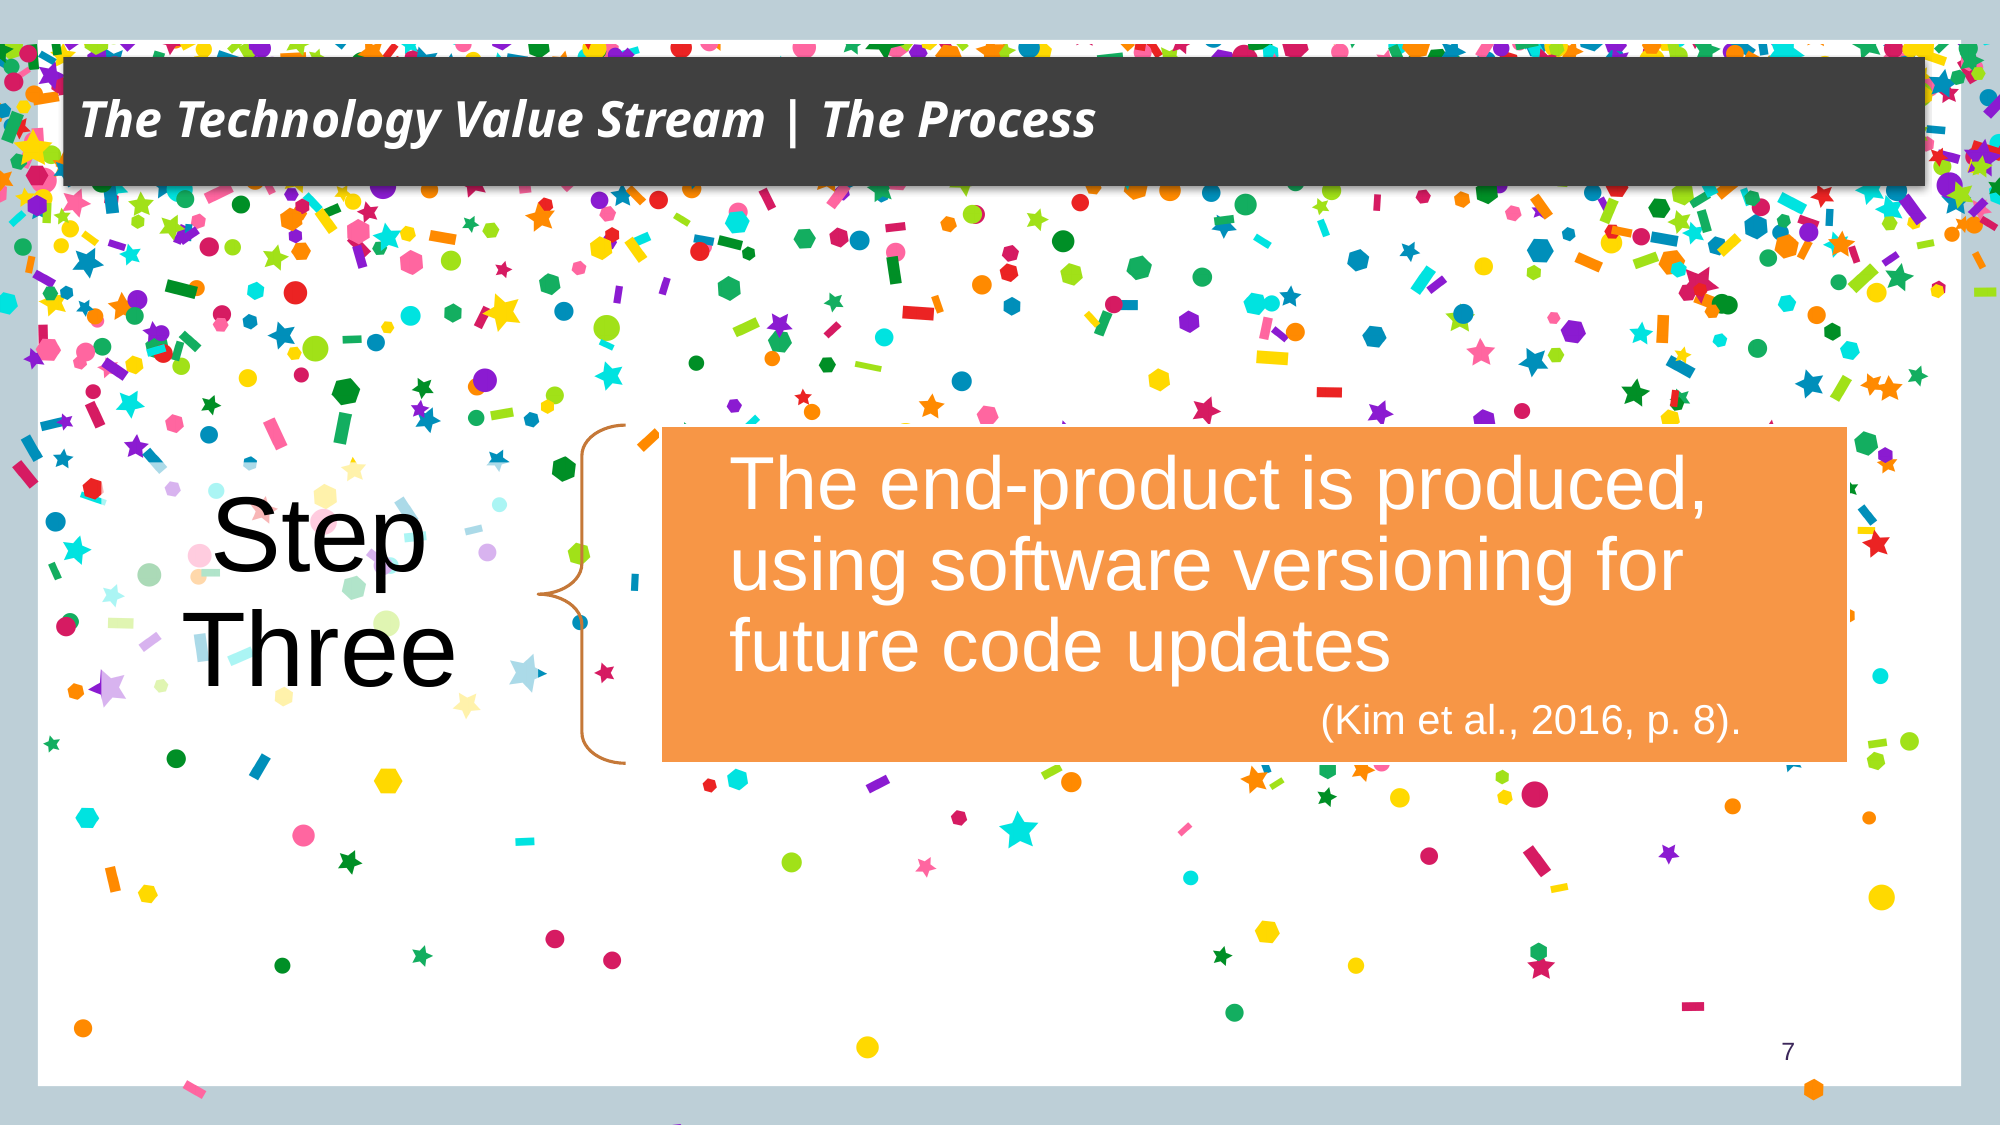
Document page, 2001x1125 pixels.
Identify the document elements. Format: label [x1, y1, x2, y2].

picture [0, 43, 2000, 1125]
text_box [101, 205, 1849, 983]
